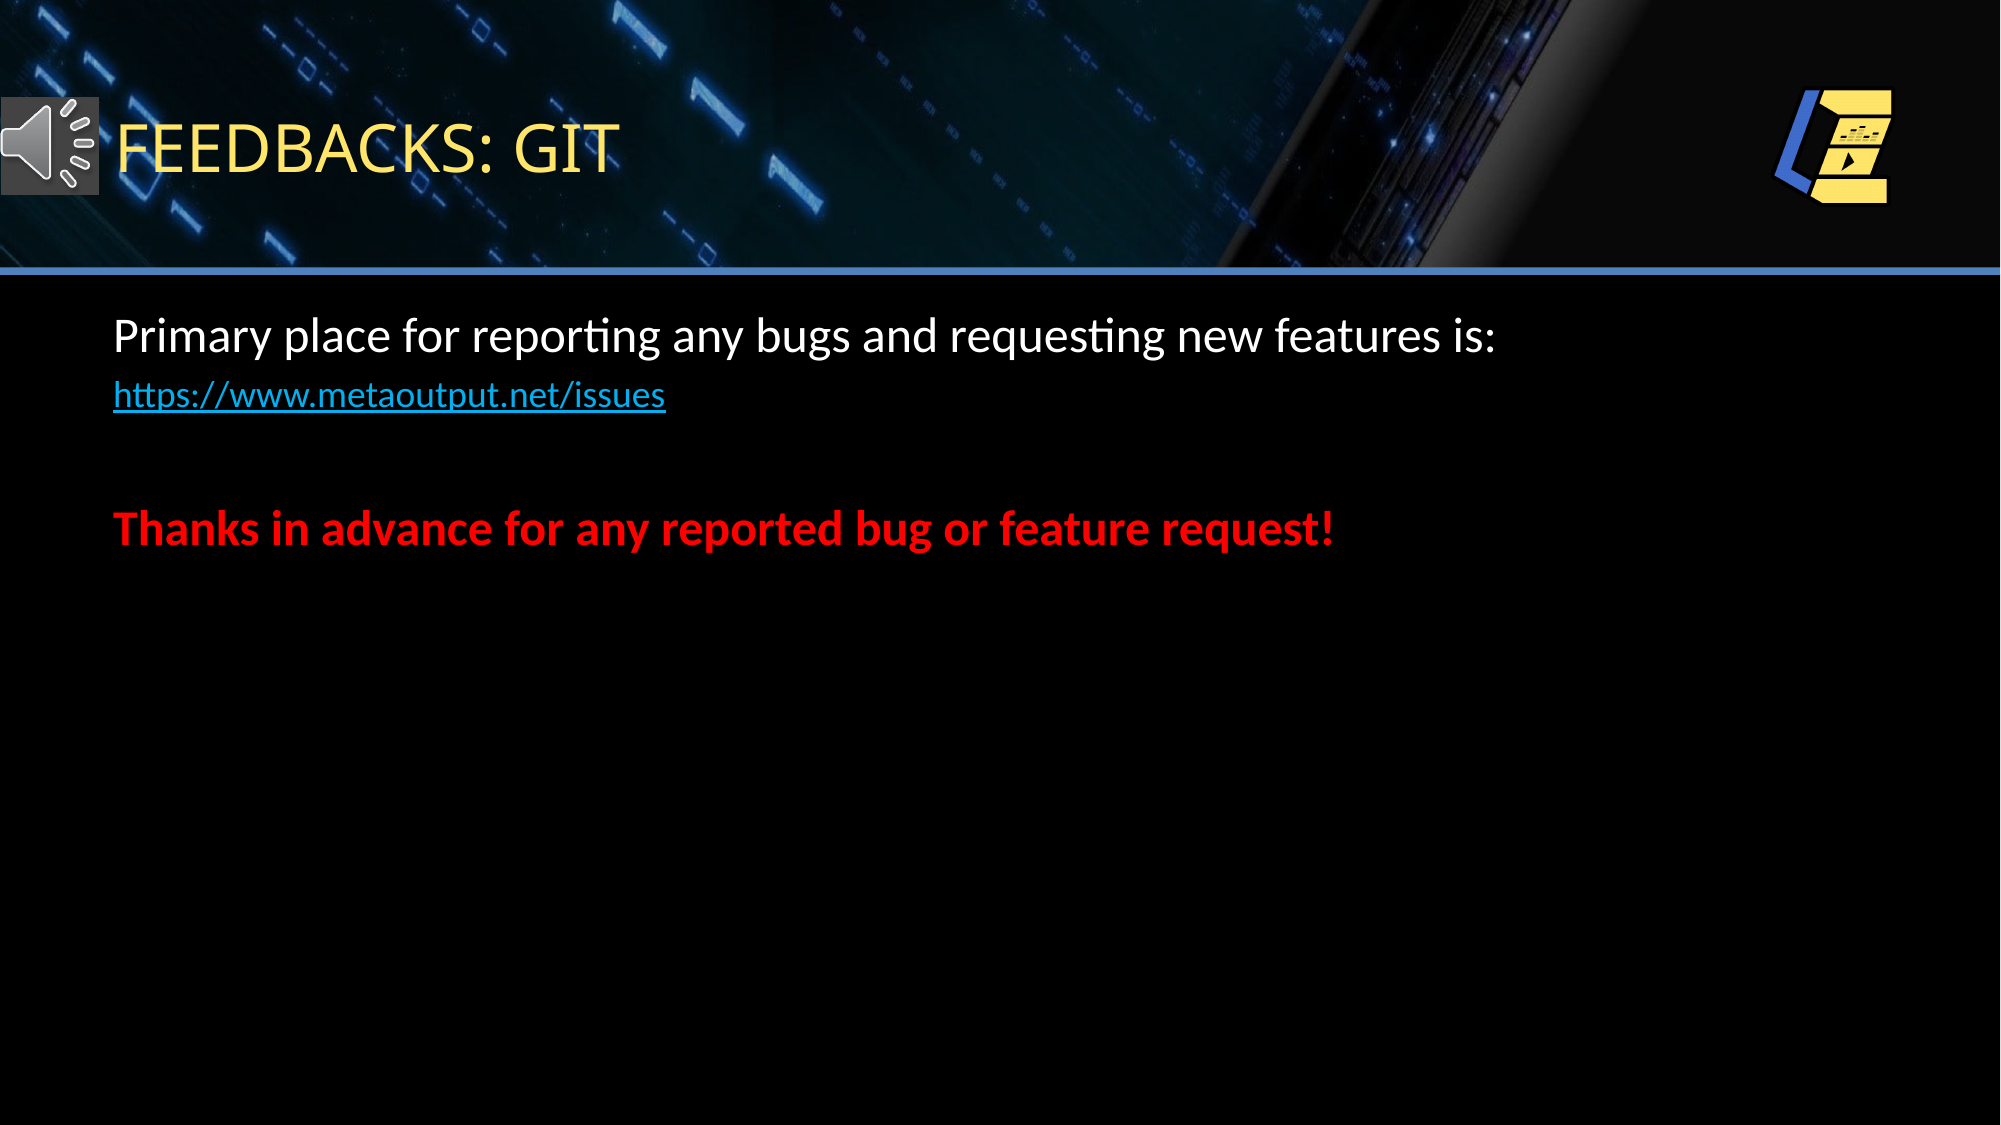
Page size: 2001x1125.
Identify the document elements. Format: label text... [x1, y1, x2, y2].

title FEEDBACKS: GIT [99, 62, 1904, 230]
picture [0, 0, 2001, 1125]
list Primary place for reporting any bugs and requesting new features is: https://www.metaoutput.net/issues Thanks in advance for any reported bug or feature request! [98, 295, 1902, 1064]
